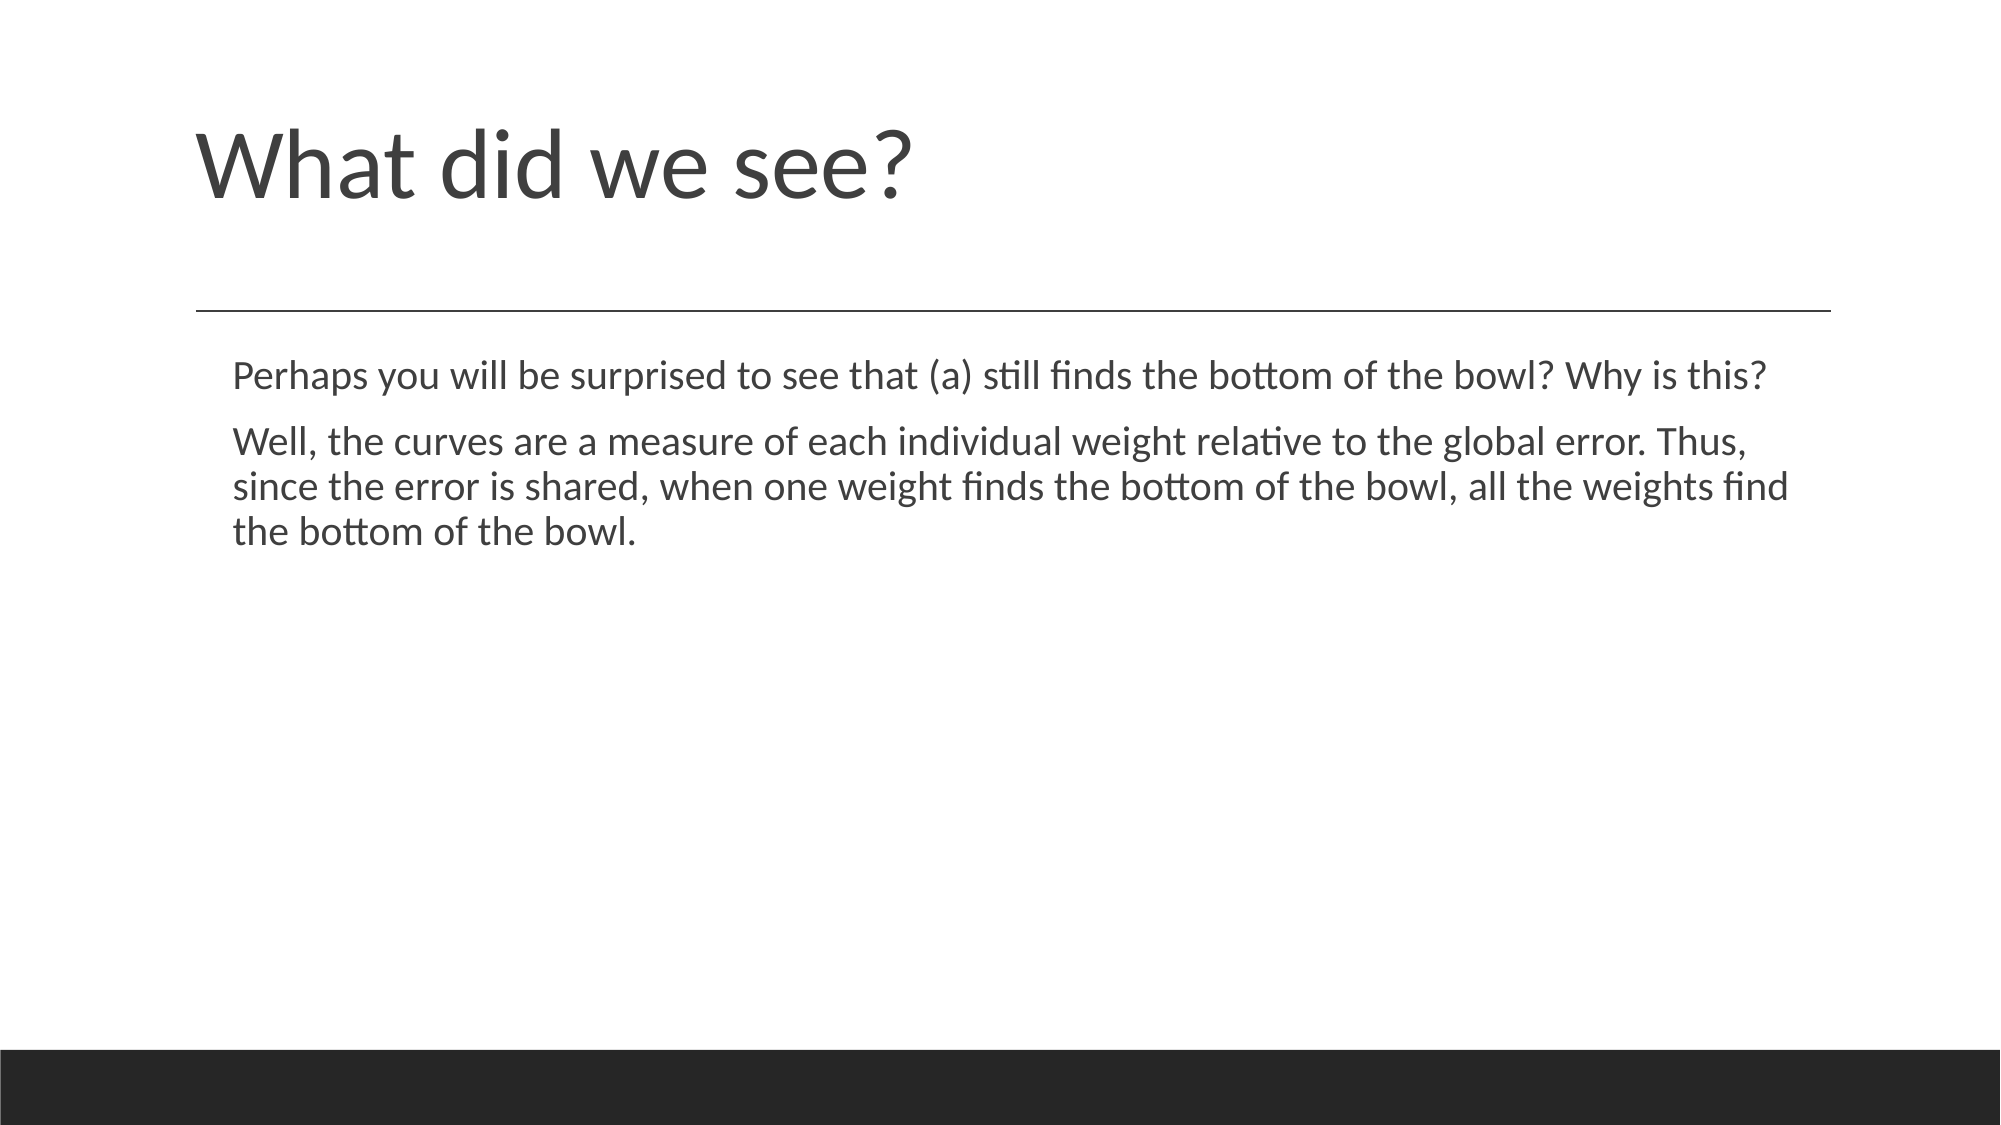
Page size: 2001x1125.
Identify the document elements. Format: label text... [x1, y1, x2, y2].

title What did we see? [180, 47, 1830, 285]
list Perhaps you will be surprised to see that (a) still finds the bottom of the bowl? Why is this? Well, the curves are a measure of each individual weight relative to the global error. Thus, since the error is shared, when one weight finds the bottom of the bowl, all the weights find the bottom of the bowl. [180, 345, 1830, 963]
